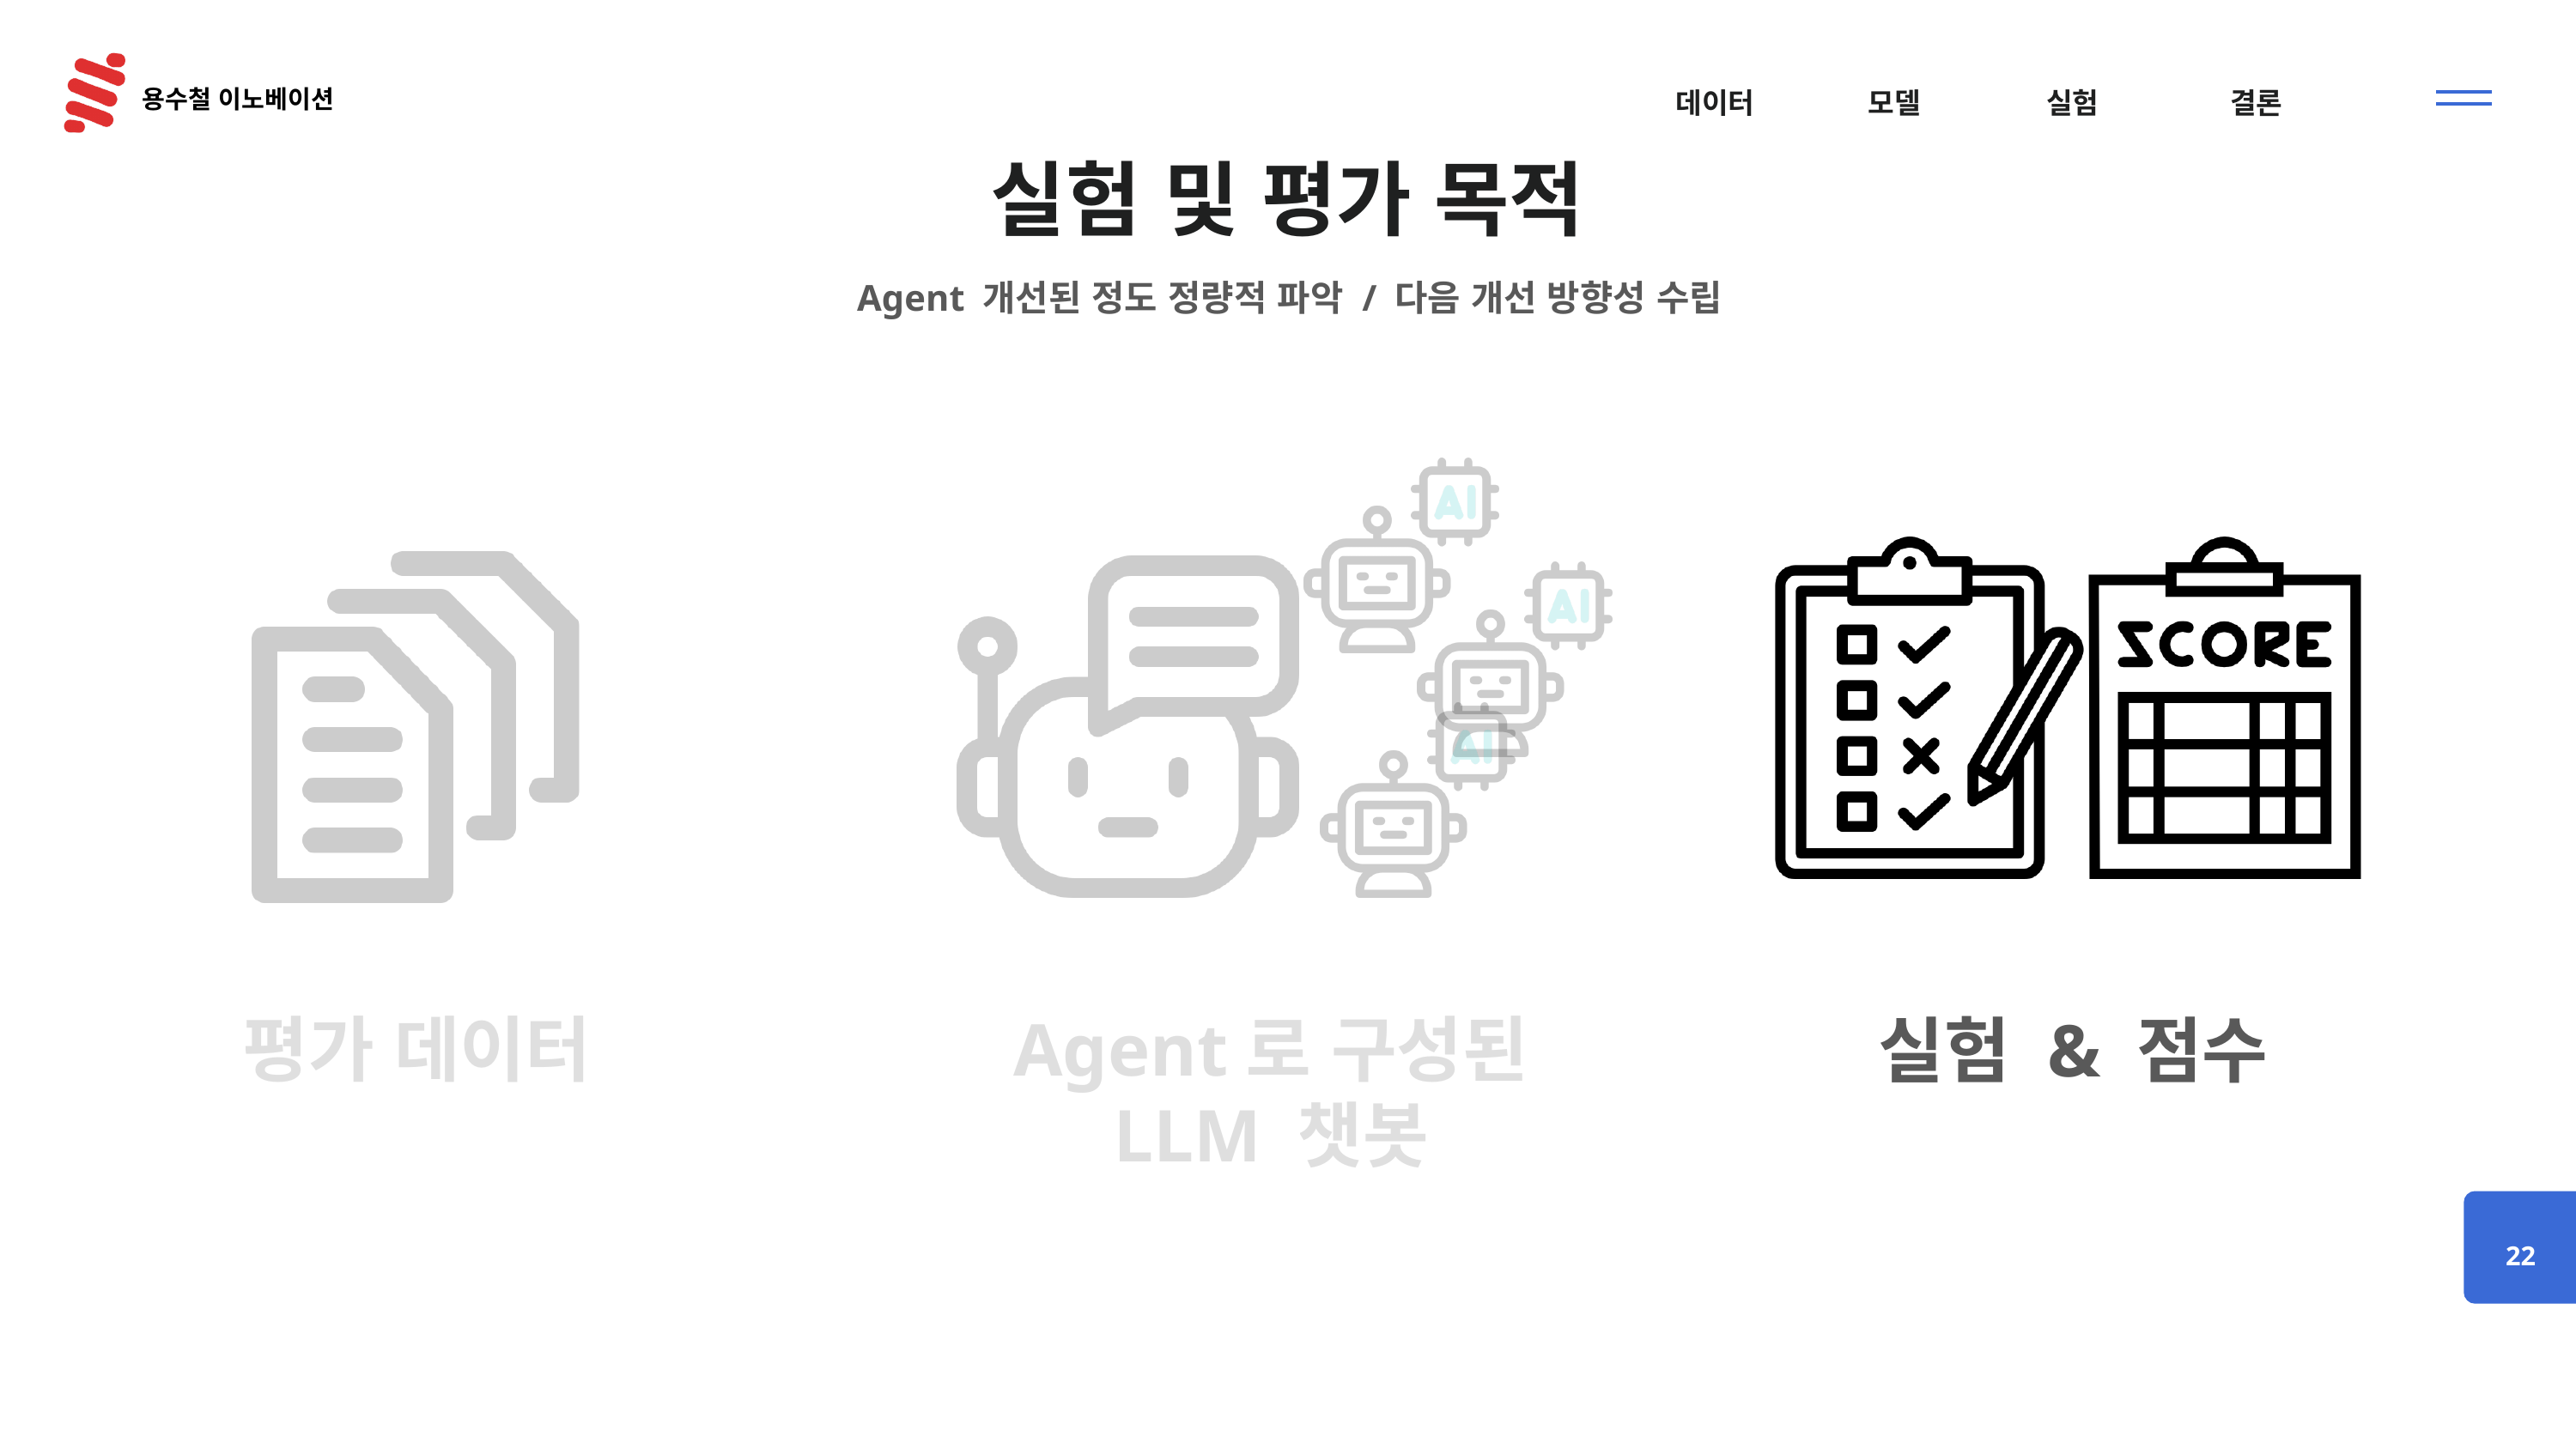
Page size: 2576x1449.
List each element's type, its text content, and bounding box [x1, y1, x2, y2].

text_box 실험 & 점수 [1787, 1005, 2356, 1092]
picture [1303, 458, 1613, 898]
picture [1758, 537, 2396, 880]
picture [64, 52, 125, 133]
picture [213, 524, 617, 928]
title 실험 및 평가 목적 [752, 148, 1823, 247]
text_box 평가 데이터 [131, 1003, 701, 1090]
text_box 22 [2489, 1226, 2552, 1271]
picture [957, 555, 1299, 898]
list Agent 개선된 정도 정량적 파악 / 다음 개선 방향성 수립 [628, 275, 1948, 330]
text_box Agent로 구성된 LLM 챗봇 [984, 1003, 1554, 1176]
